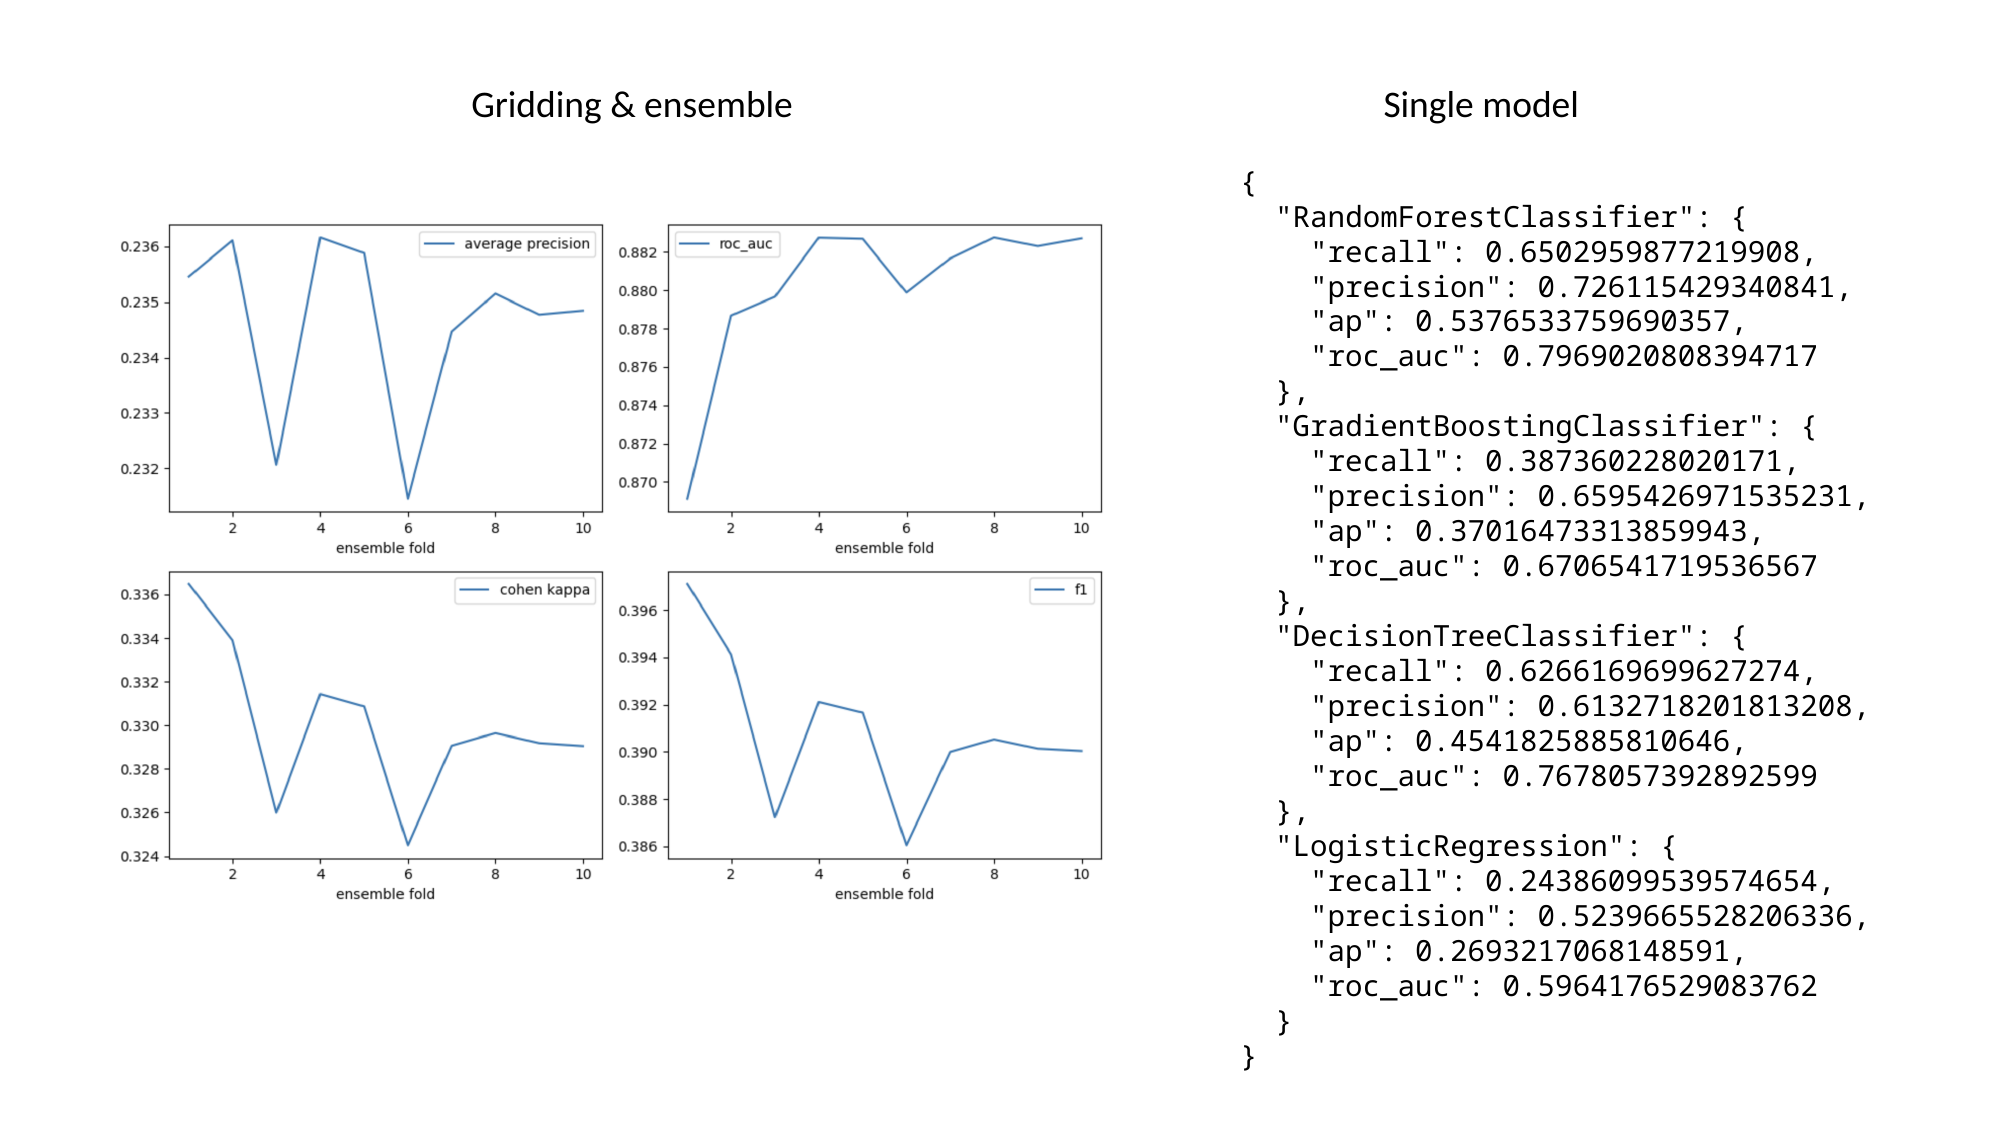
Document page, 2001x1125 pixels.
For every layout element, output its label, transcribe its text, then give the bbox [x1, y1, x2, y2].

text_box Single model [1368, 72, 1595, 133]
text_box Gridding & ensemble [456, 72, 809, 133]
text_box { "RandomForestClassifier": { "recall": 0.6502959877219908, "precision": 0.726115429340841, "ap": 0.5376533759690357, "roc_auc": 0.7969020808394717 }, "GradientBoostingClassifier": { "recall": 0.387360228020171, "precision": 0.6595426971535231, "ap": 0.37016473313859943, "roc_auc": 0.6706541719536567 }, "DecisionTreeClassifier": { "recall": 0.6266169699627274, "precision": 0.6132718201813208, "ap": 0.4541825885810646, "roc_auc": 0.7678057392892599 }, "LogisticRegression": { "recall": 0.24386099539574654, "precision": 0.5239665528206336, "ap": 0.2693217068148591, "roc_auc": 0.5964176529083762 } } [1225, 155, 1886, 1115]
picture [112, 215, 1109, 910]
